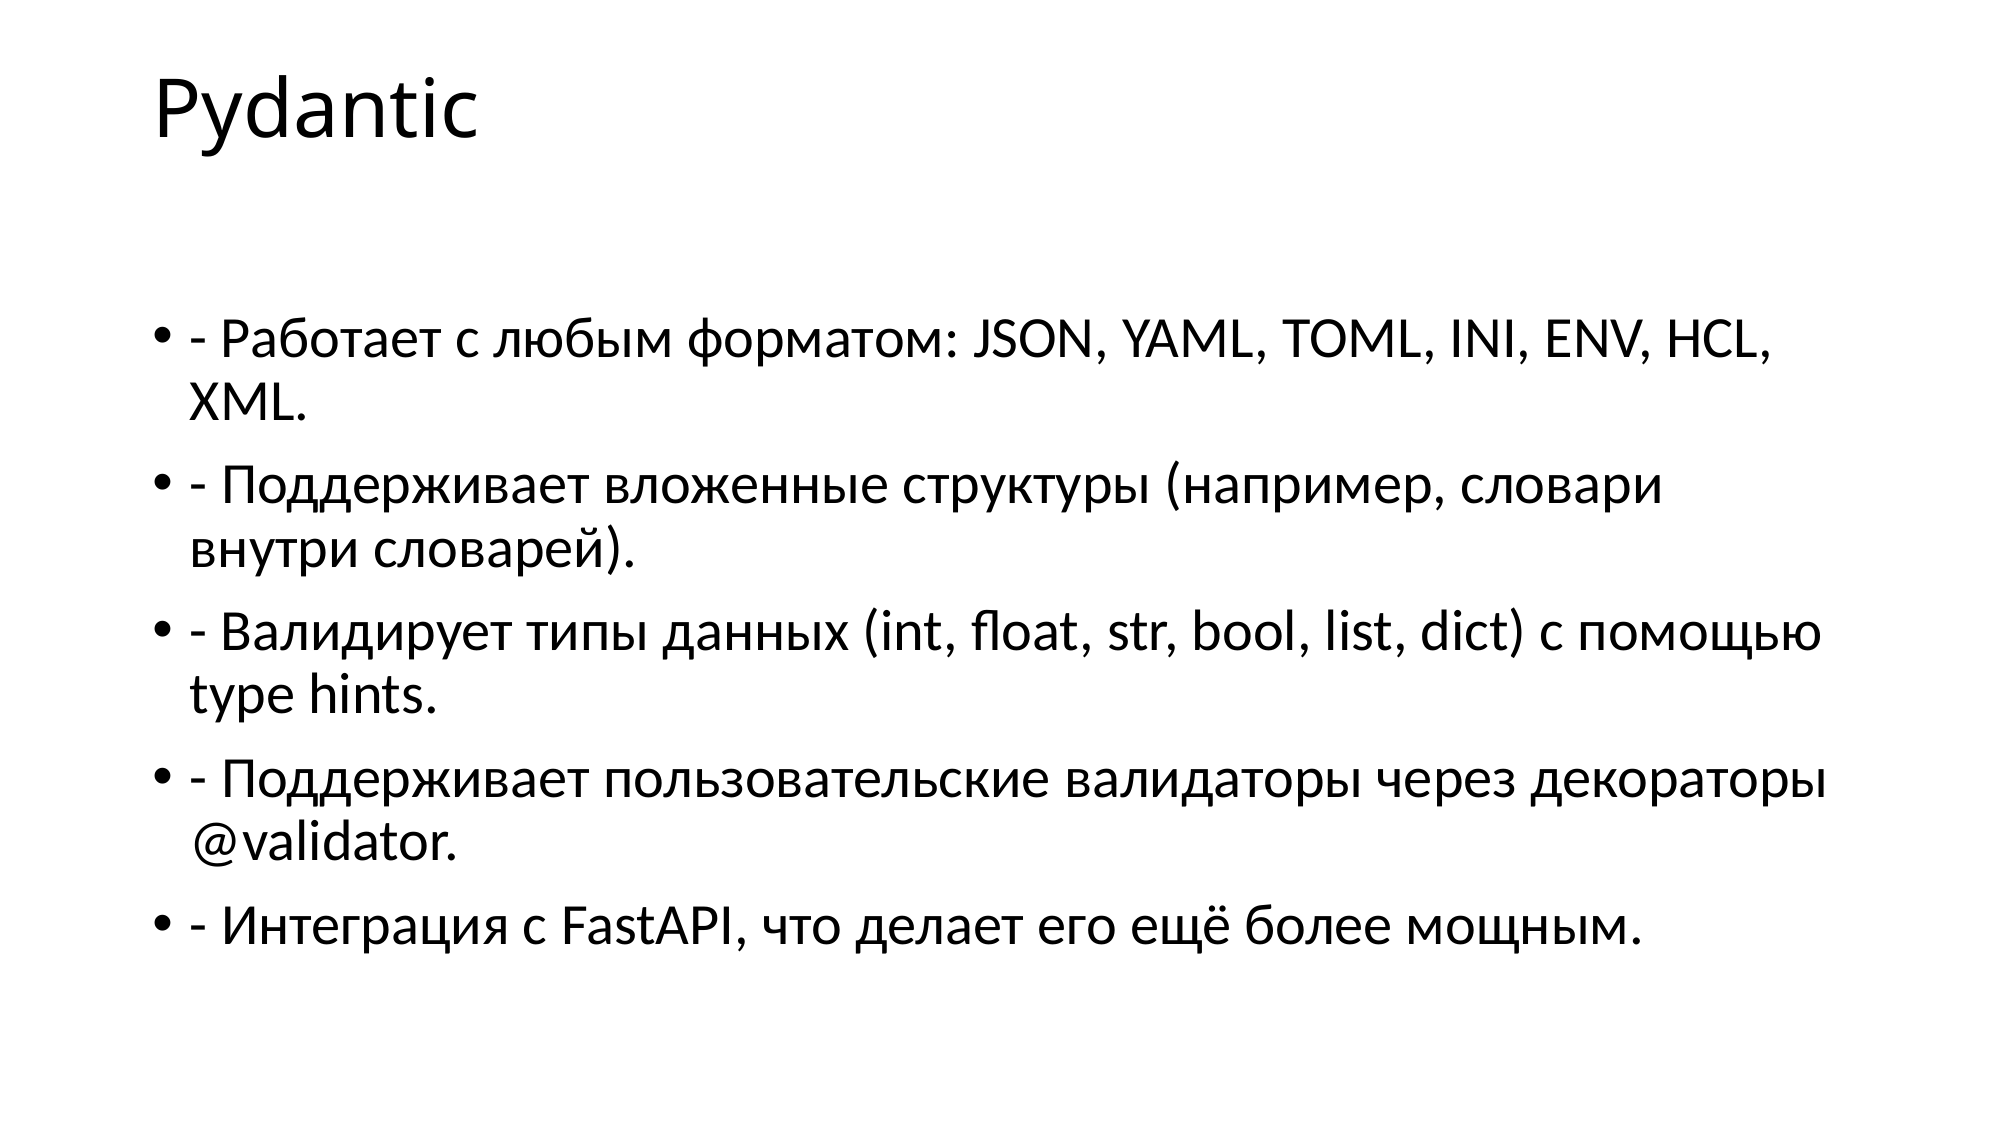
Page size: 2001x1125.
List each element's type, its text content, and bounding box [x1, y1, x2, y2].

title Pydantic [137, 59, 1863, 164]
list - Работает с любым форматом: JSON, YAML, TOML, INI, ENV, HCL, XML. - Поддерживает вложенные структуры (например, словари внутри словарей). - Валидирует типы данных (int, float, str, bool, list, dict) с помощью type hints. - Поддерживает пользовательские валидаторы через декораторы @validator. - Интеграция с FastAPI, что делает его ещё более мощным. [137, 299, 1863, 1014]
